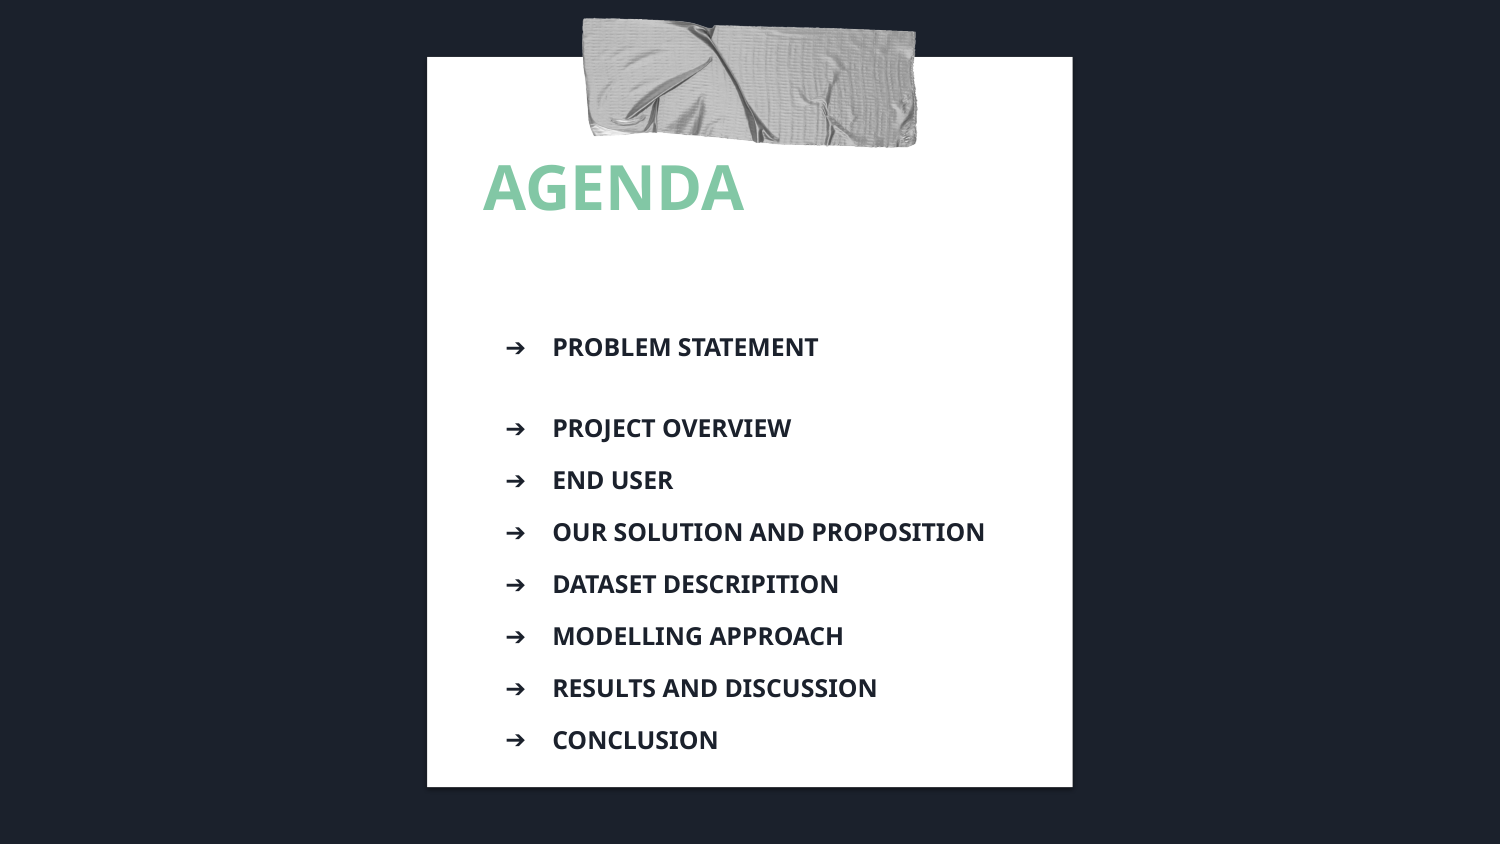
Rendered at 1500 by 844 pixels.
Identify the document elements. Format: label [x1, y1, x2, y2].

picture [400, 16, 1100, 818]
